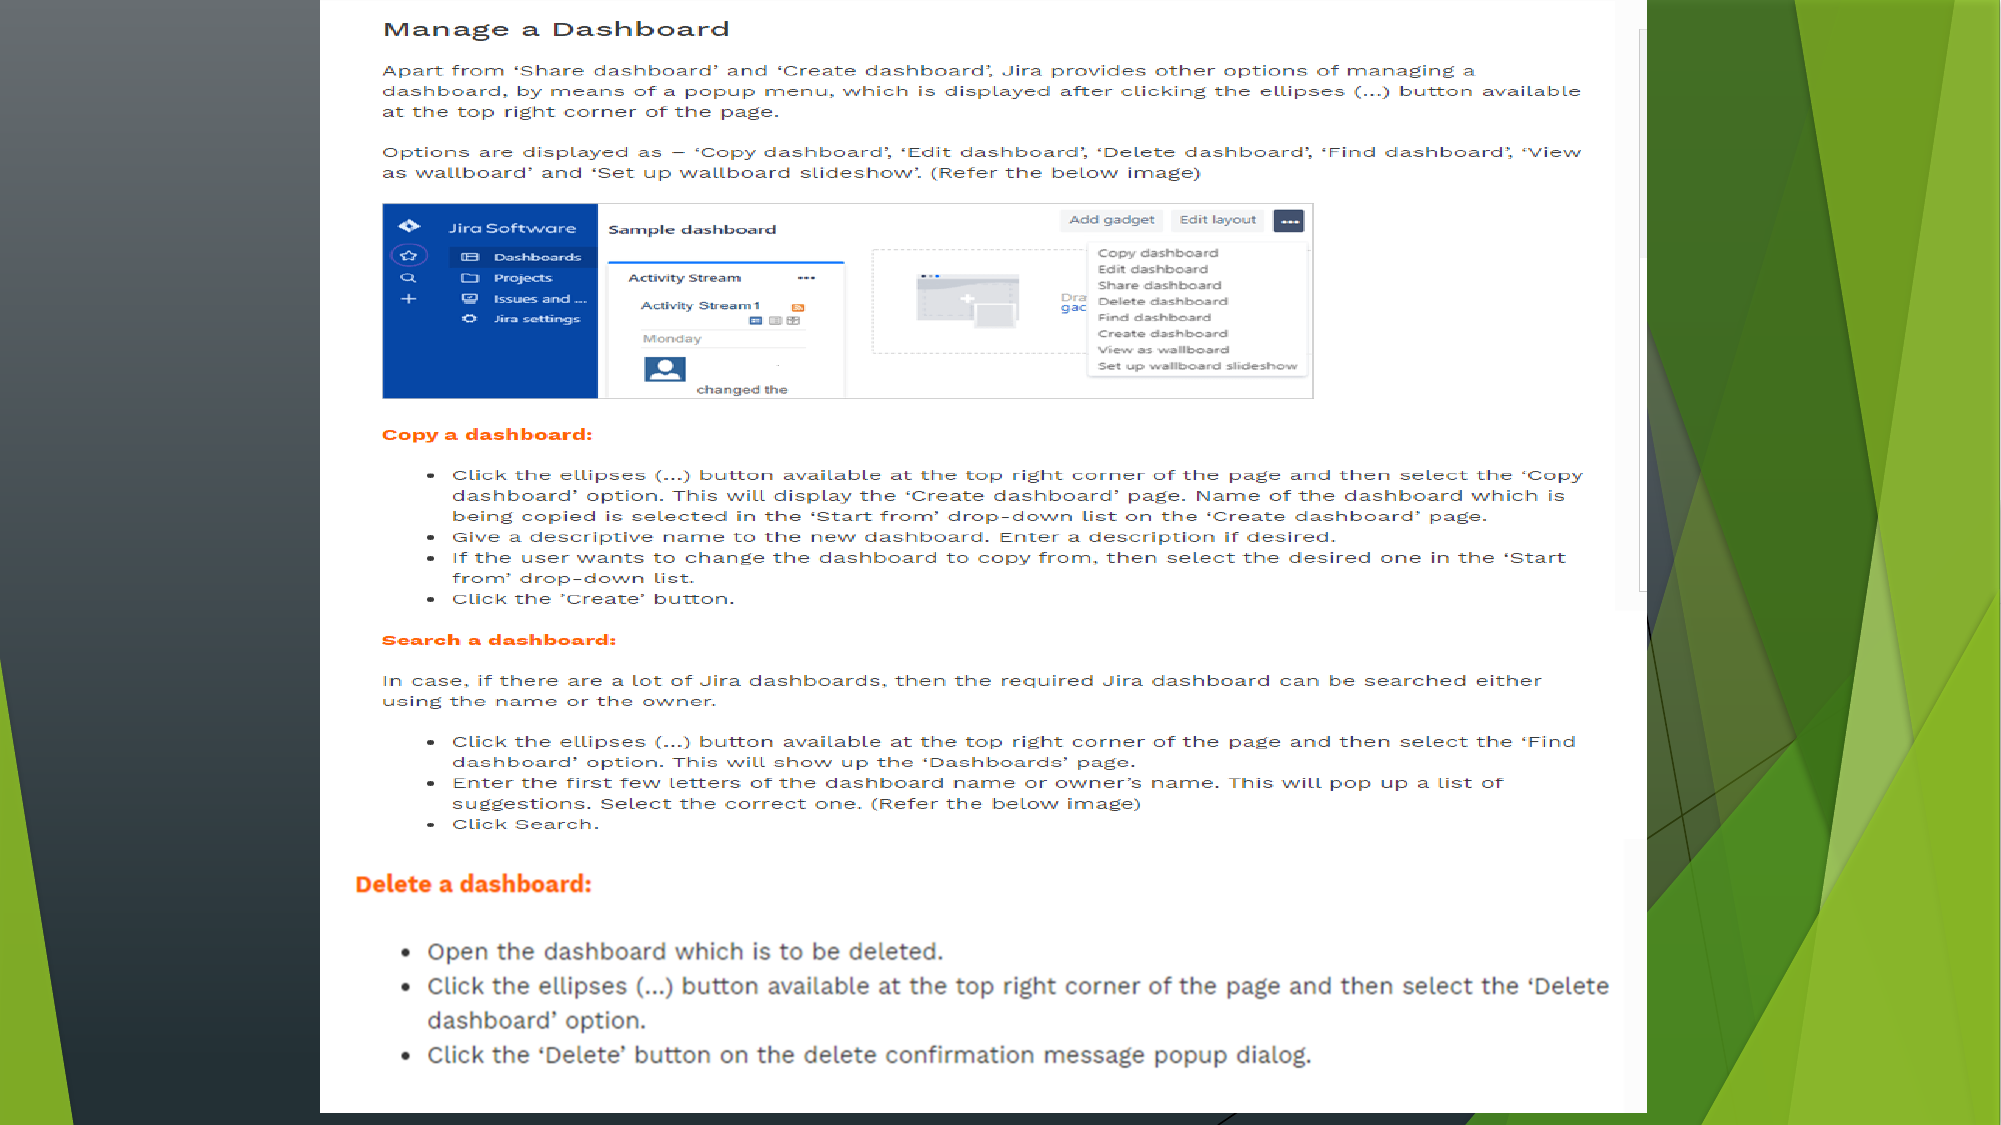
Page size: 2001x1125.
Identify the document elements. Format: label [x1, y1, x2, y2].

list [319, 0, 1647, 838]
picture [319, 838, 1647, 1113]
